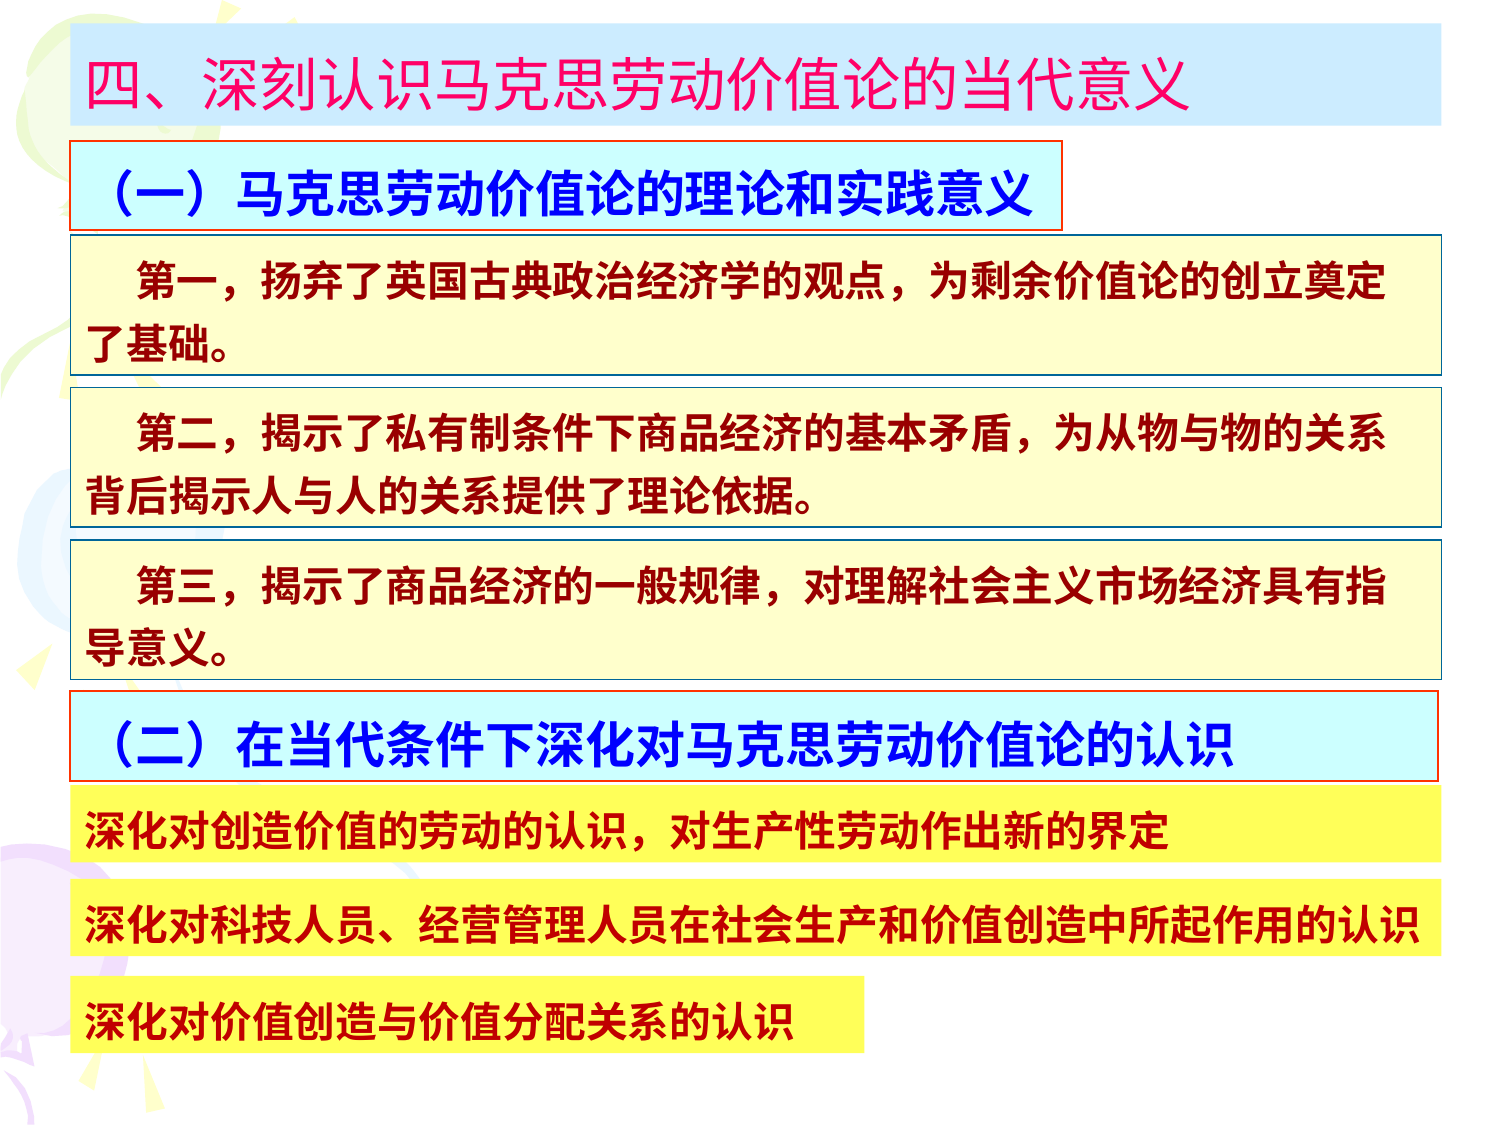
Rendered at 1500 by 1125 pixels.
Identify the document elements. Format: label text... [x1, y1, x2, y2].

text_box 四、深刻认识马克思劳动价值论的当代意义 [70, 23, 1442, 126]
text_box （二）在当代条件下深化对马克思劳动价值论的认识 [70, 691, 1438, 782]
text_box 深化对创造价值的劳动的认识，对生产性劳动作出新的界定 [70, 785, 1442, 863]
text_box （一）马克思劳动价值论的理论和实践意义 [70, 140, 1063, 231]
text_box 深化对价值创造与价值分配关系的认识 [70, 975, 865, 1054]
text_box 第二，揭示了私有制条件下商品经济的基本矛盾，为从物与物的关系背后揭示人与人的关系提供了理论依据。 [70, 387, 1442, 528]
text_box 深化对科技人员、经营管理人员在社会生产和价值创造中所起作用的认识 [70, 878, 1442, 957]
text_box 第一，扬弃了英国古典政治经济学的观点，为剩余价值论的创立奠定了基础。 [70, 235, 1442, 375]
text_box 第三，揭示了商品经济的一般规律，对理解社会主义市场经济具有指导意义。 [70, 539, 1442, 680]
